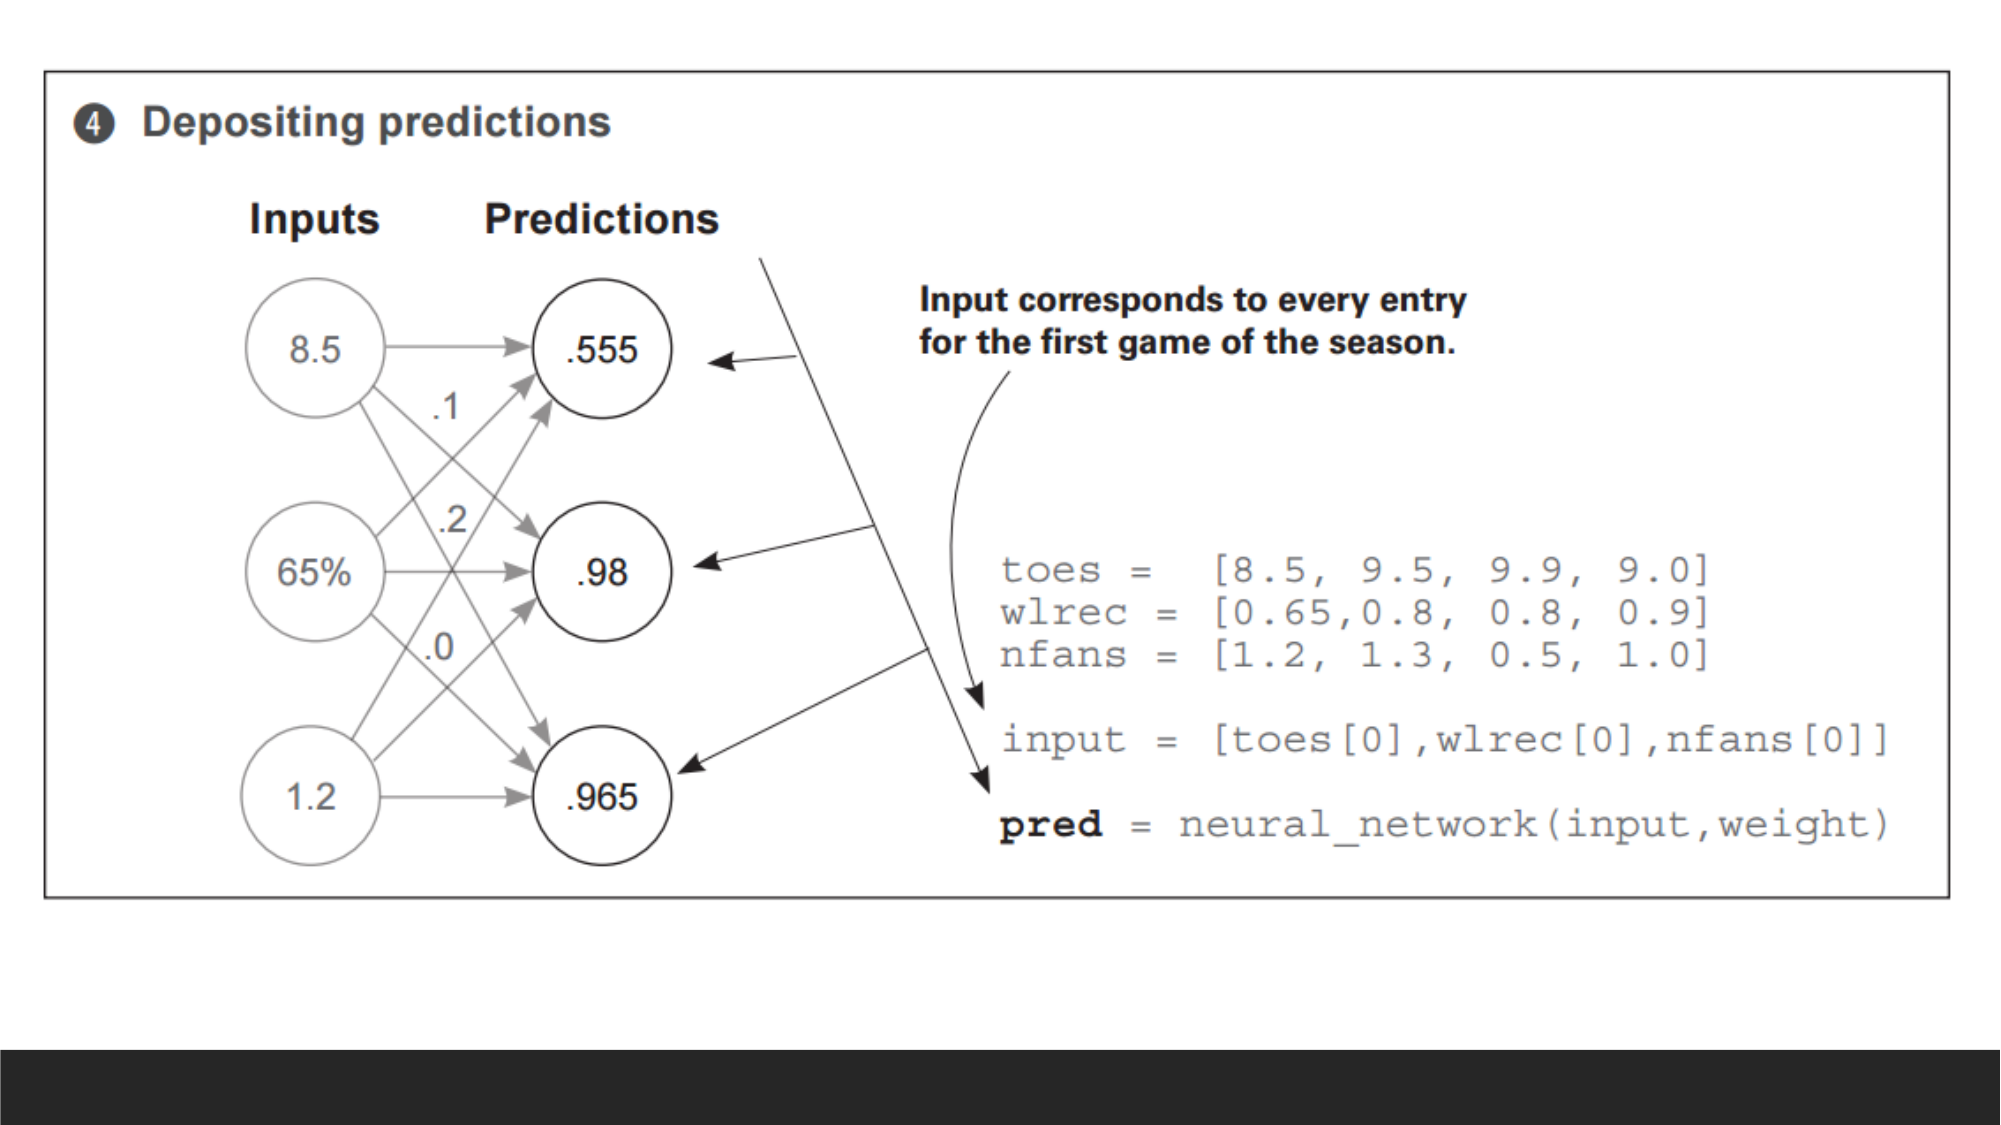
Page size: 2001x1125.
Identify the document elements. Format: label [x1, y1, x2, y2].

picture [37, 64, 1963, 909]
